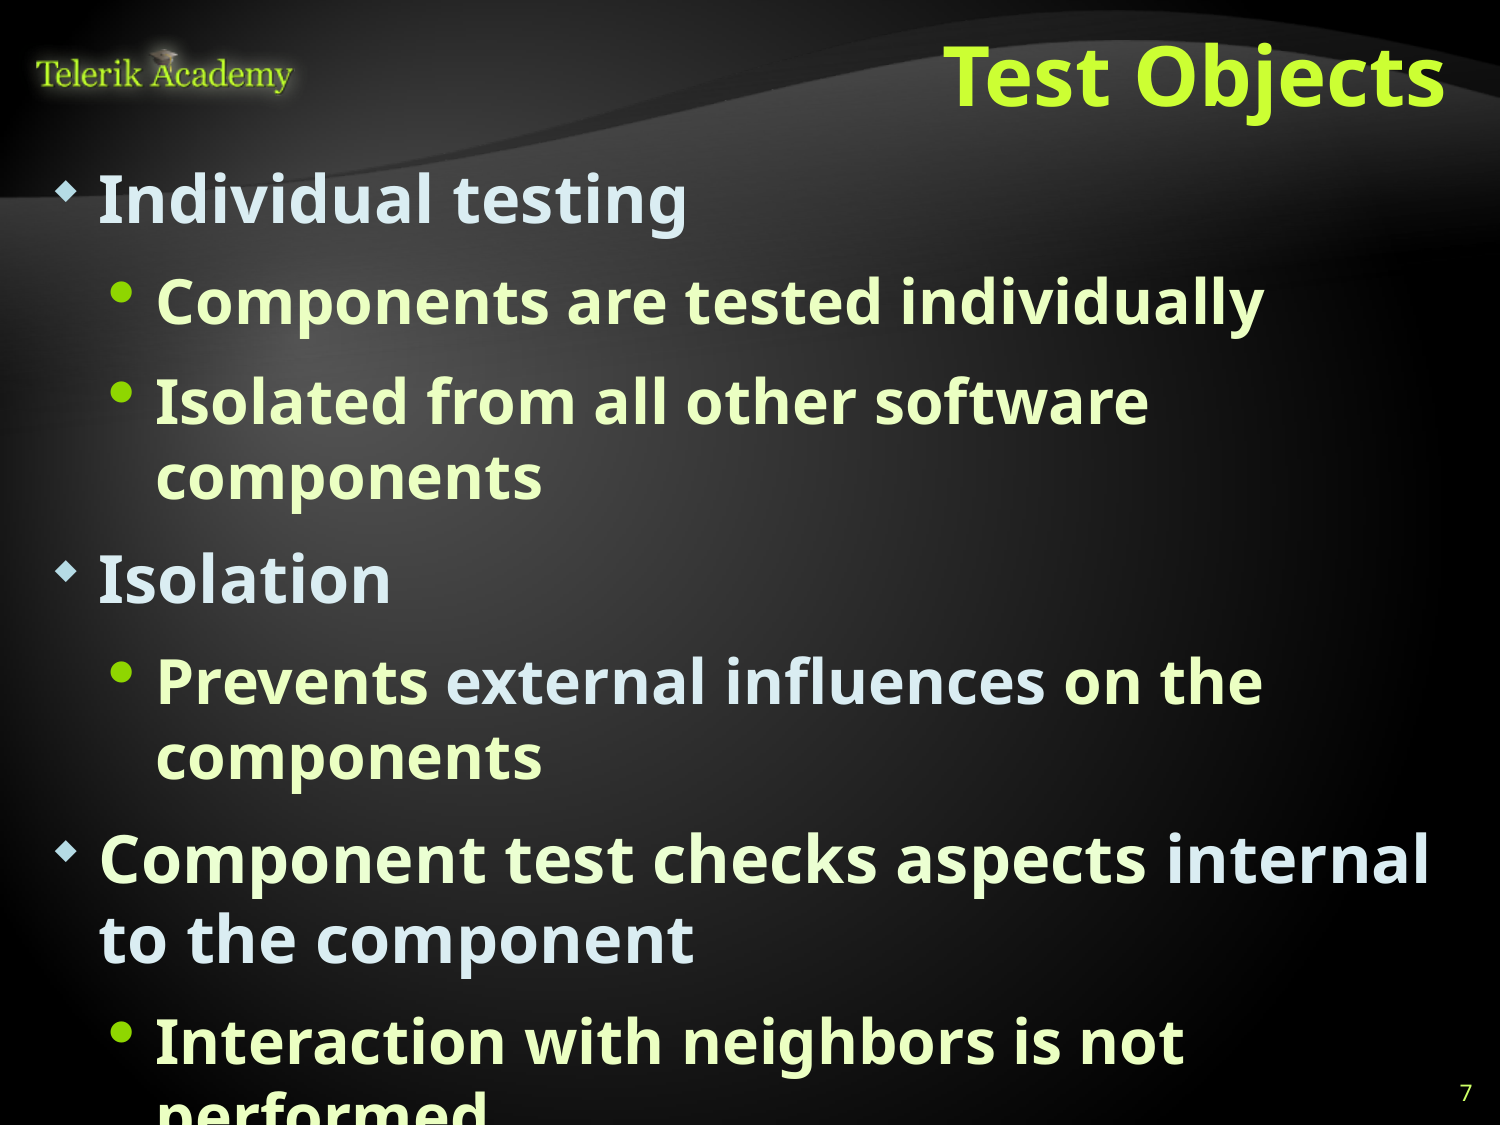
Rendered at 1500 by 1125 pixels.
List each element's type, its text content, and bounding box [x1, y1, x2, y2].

slide_number 7 [1412, 1074, 1488, 1113]
picture [0, 0, 1500, 1125]
list Individual testing Components are tested individually Isolated from all other software components Isolation Prevents external influences on the components Component test checks aspects internal to the component Interaction with neighbors is not performed [37, 149, 1463, 1100]
title Test Objects [300, 12, 1463, 149]
